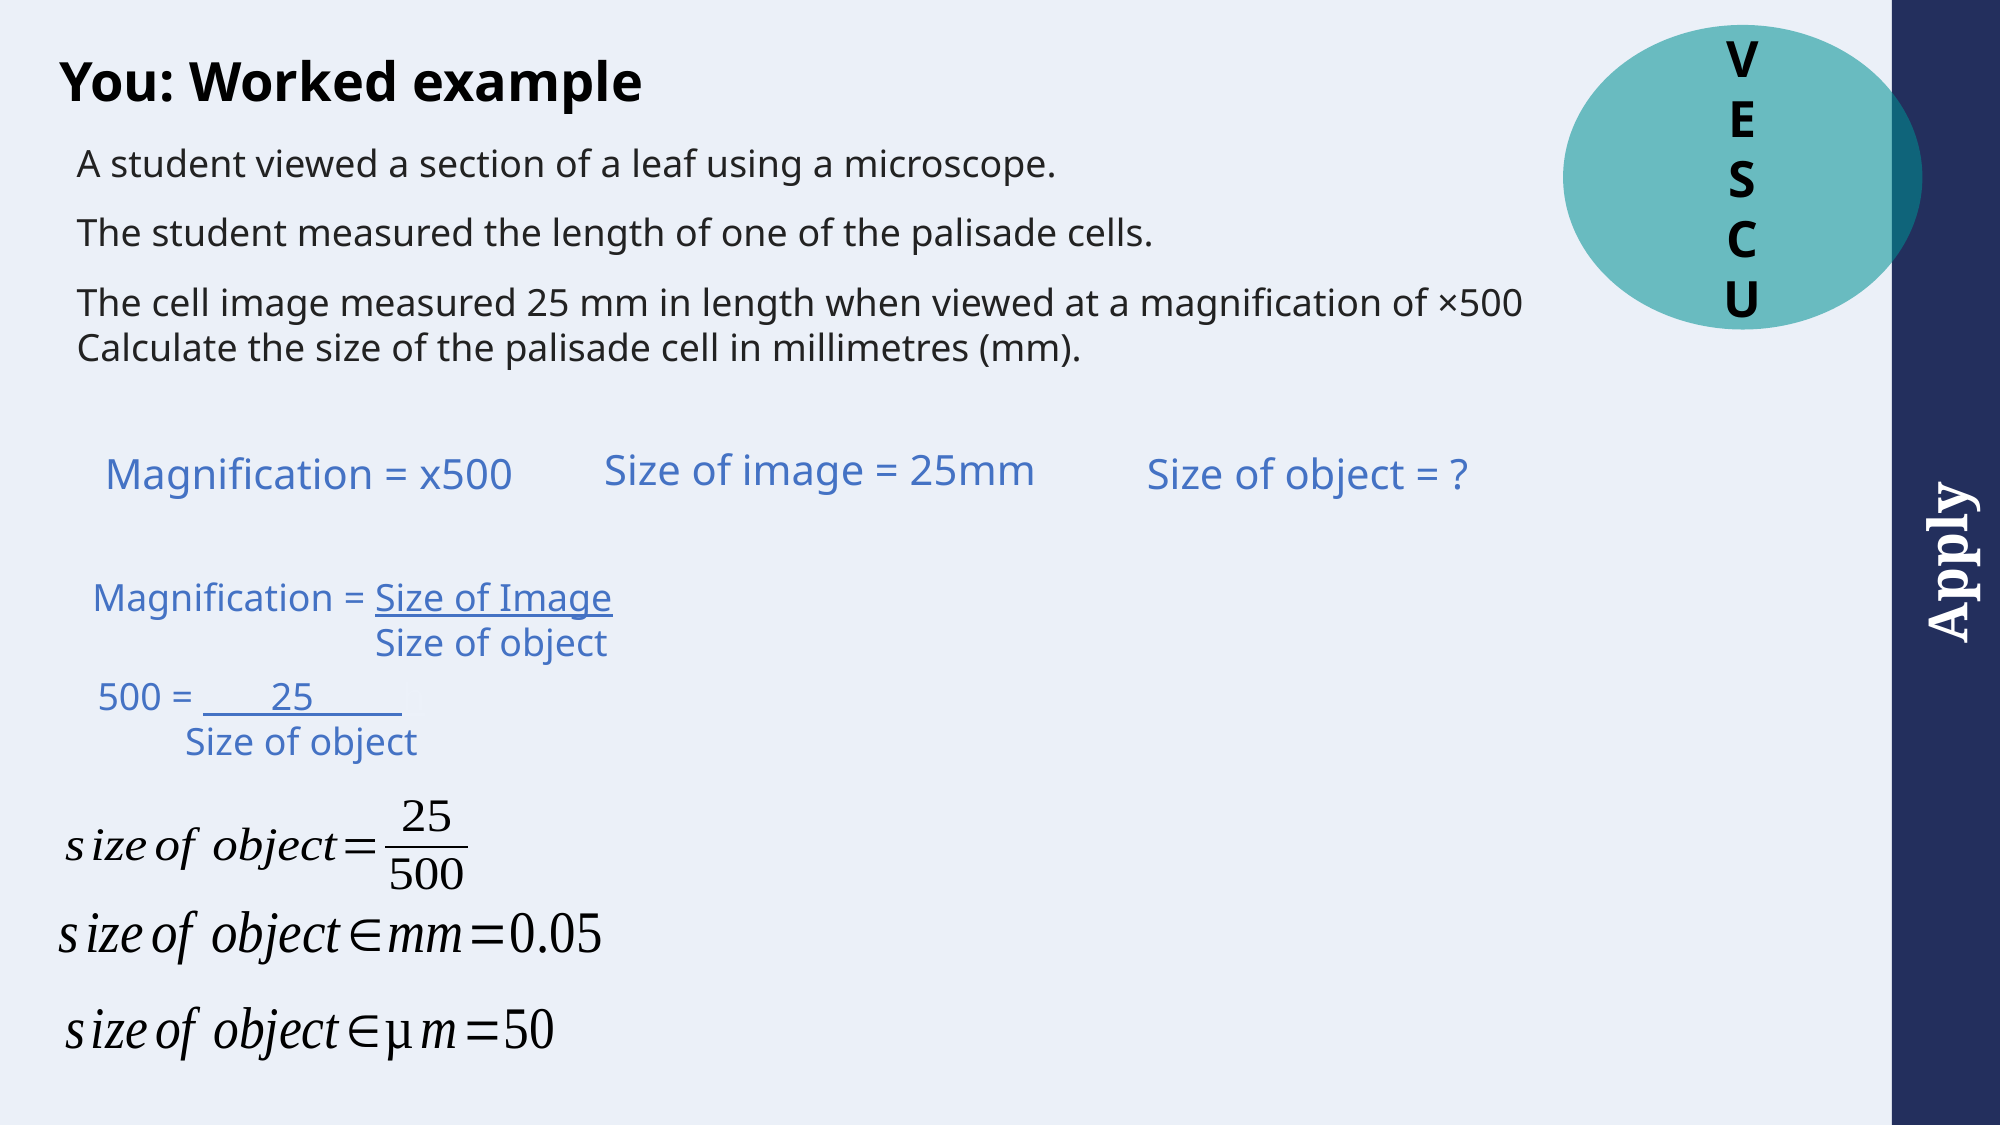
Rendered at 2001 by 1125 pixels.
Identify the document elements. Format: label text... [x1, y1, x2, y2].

text_box Magnification = x500 [90, 440, 529, 506]
text_box Size of object = ? [1132, 440, 1484, 506]
text_box Magnification = Size of Image Size of object [77, 566, 1083, 717]
text_box 500 = 25 h Size of object [82, 665, 1089, 770]
text_box A student viewed a section of a leaf using a microscope. The student measured the length of one of the palisade cells. The cell image measured 25 mm in length when viewed at a magnification of ×500 Calculate the size of the palisade cell in millimetres (mm). [61, 132, 1610, 437]
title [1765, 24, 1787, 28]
title You: Worked example [44, 24, 1721, 144]
text_box V E S C U [1562, 23, 1924, 331]
text_box Size of image = 25mm [589, 436, 1051, 501]
